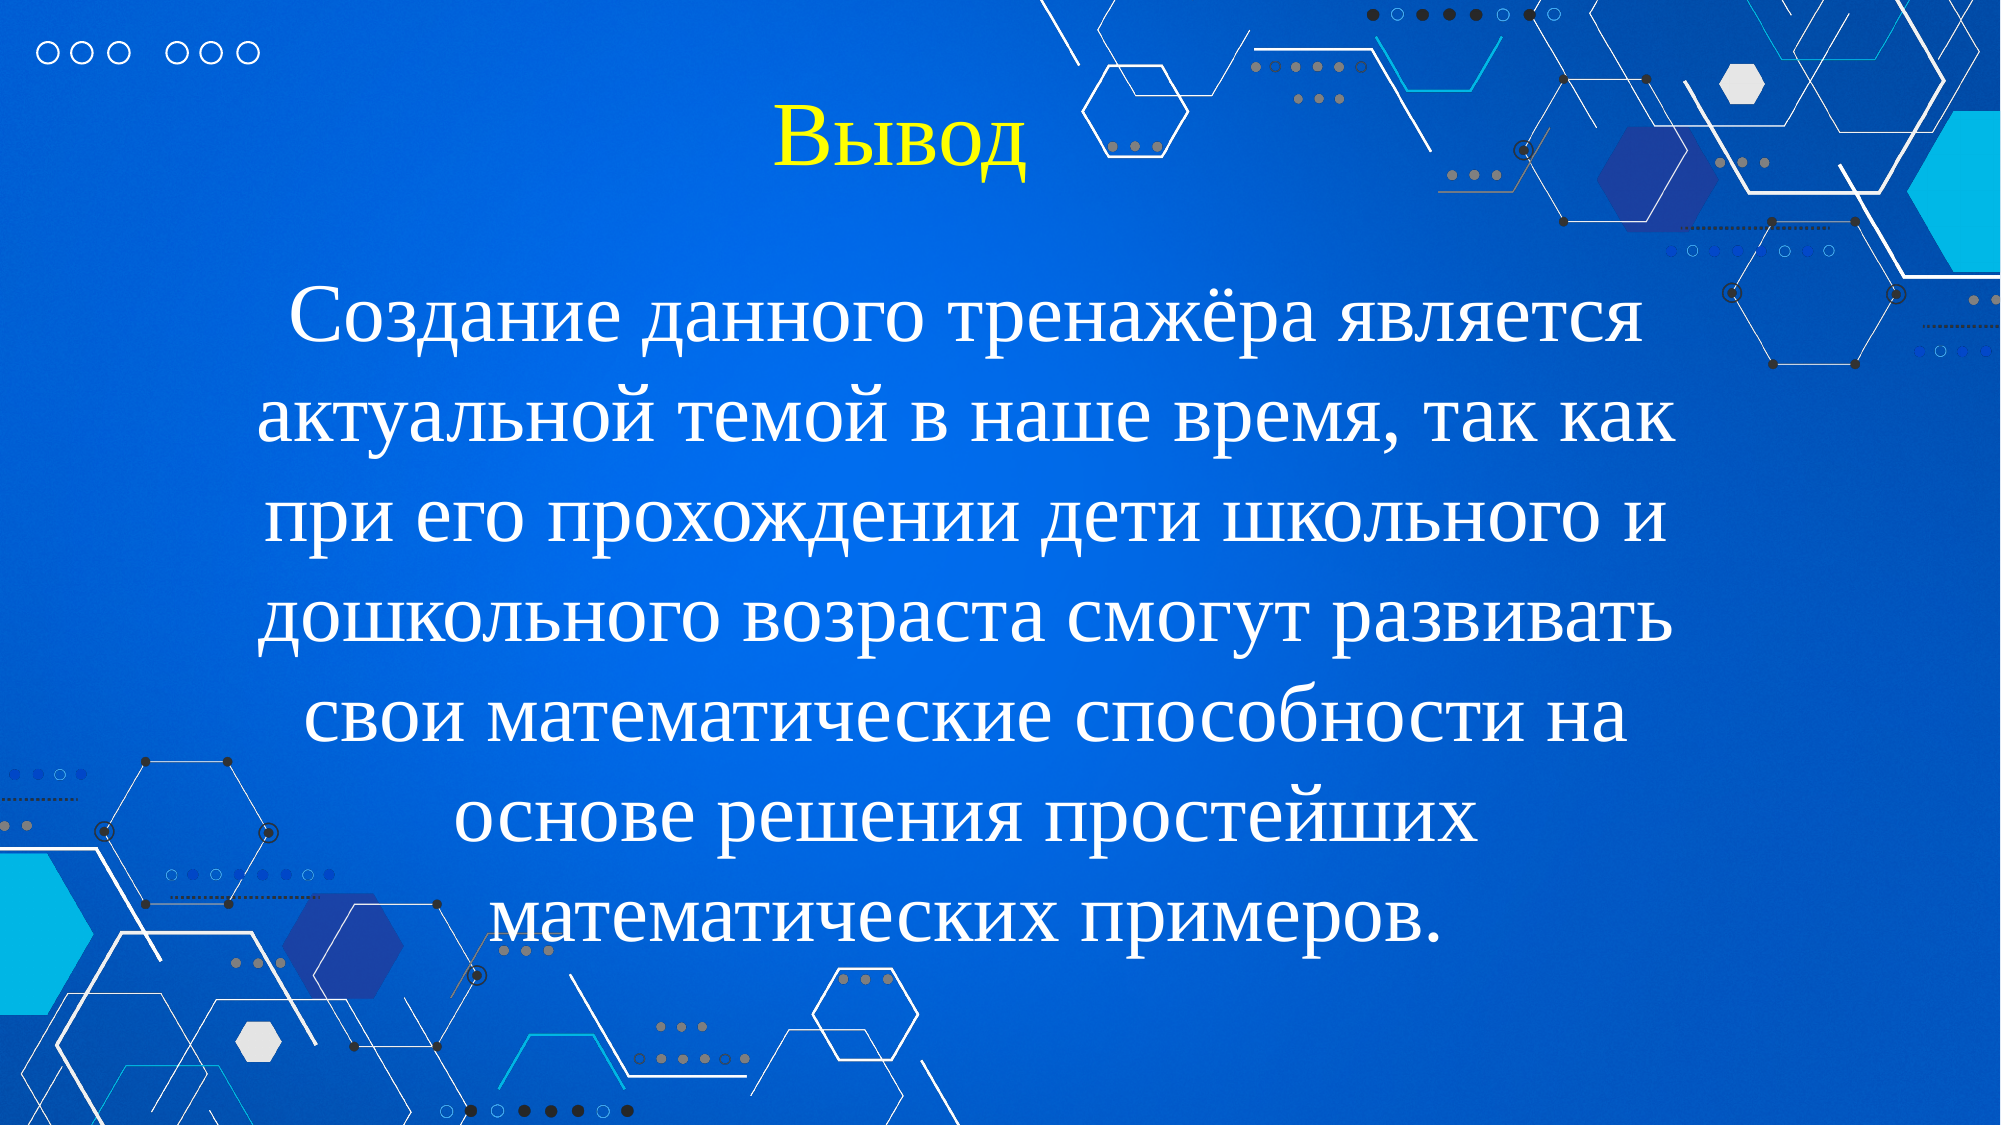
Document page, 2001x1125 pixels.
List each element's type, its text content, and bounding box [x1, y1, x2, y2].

picture [0, 0, 2001, 1125]
text_box Создание данного тренажёра является актуальной темой в наше время, так как при его прохождении дети школьного и дошкольного возраста смогут развивать свои математические способности на основе решения простейших математических примеров. [208, 250, 1725, 1011]
text_box Вывод [758, 66, 1430, 192]
